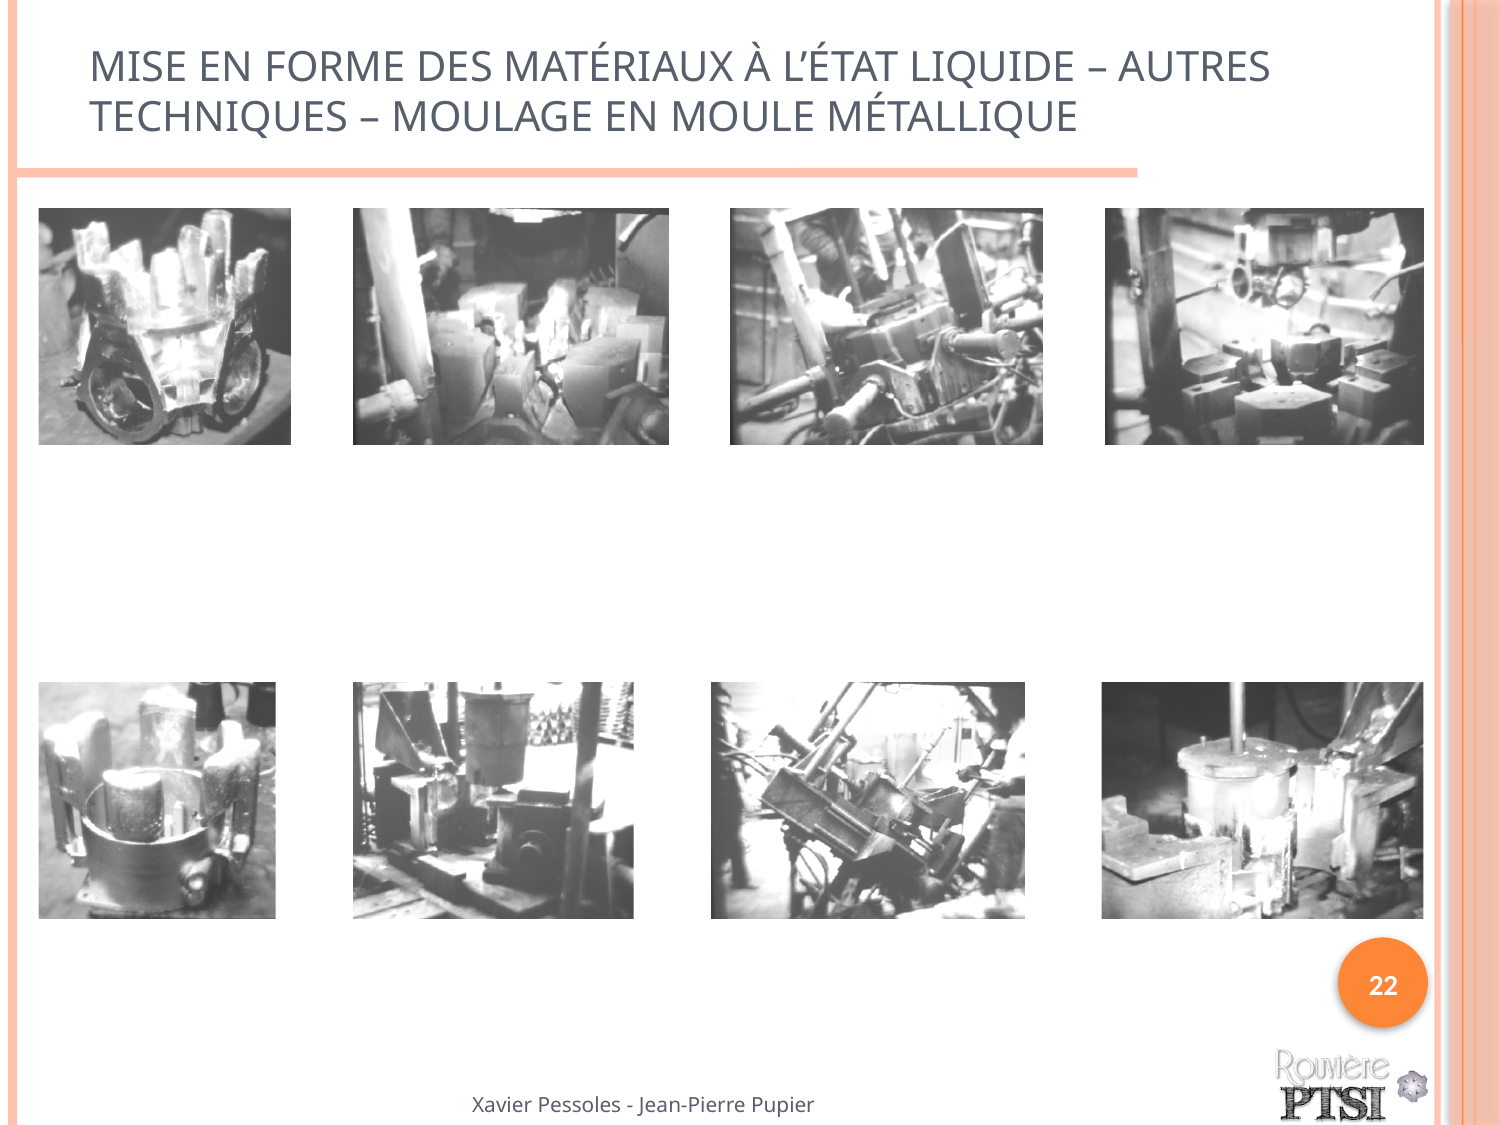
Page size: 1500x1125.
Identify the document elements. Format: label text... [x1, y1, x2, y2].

picture [1274, 1048, 1428, 1125]
footer Xavier Pessoles - Jean-Pierre Pupier [12, 1086, 1275, 1125]
picture [37, 681, 277, 920]
title Mise en forme des matériaux à l’état liquide – Autres techniques – Moulage en moule métallique [75, 19, 1300, 161]
picture [1104, 207, 1424, 445]
picture [352, 681, 635, 920]
picture [1101, 681, 1424, 920]
slide_number 22 [1333, 940, 1434, 1027]
picture [37, 207, 292, 445]
picture [710, 681, 1025, 920]
picture [730, 207, 1043, 445]
picture [353, 207, 669, 445]
